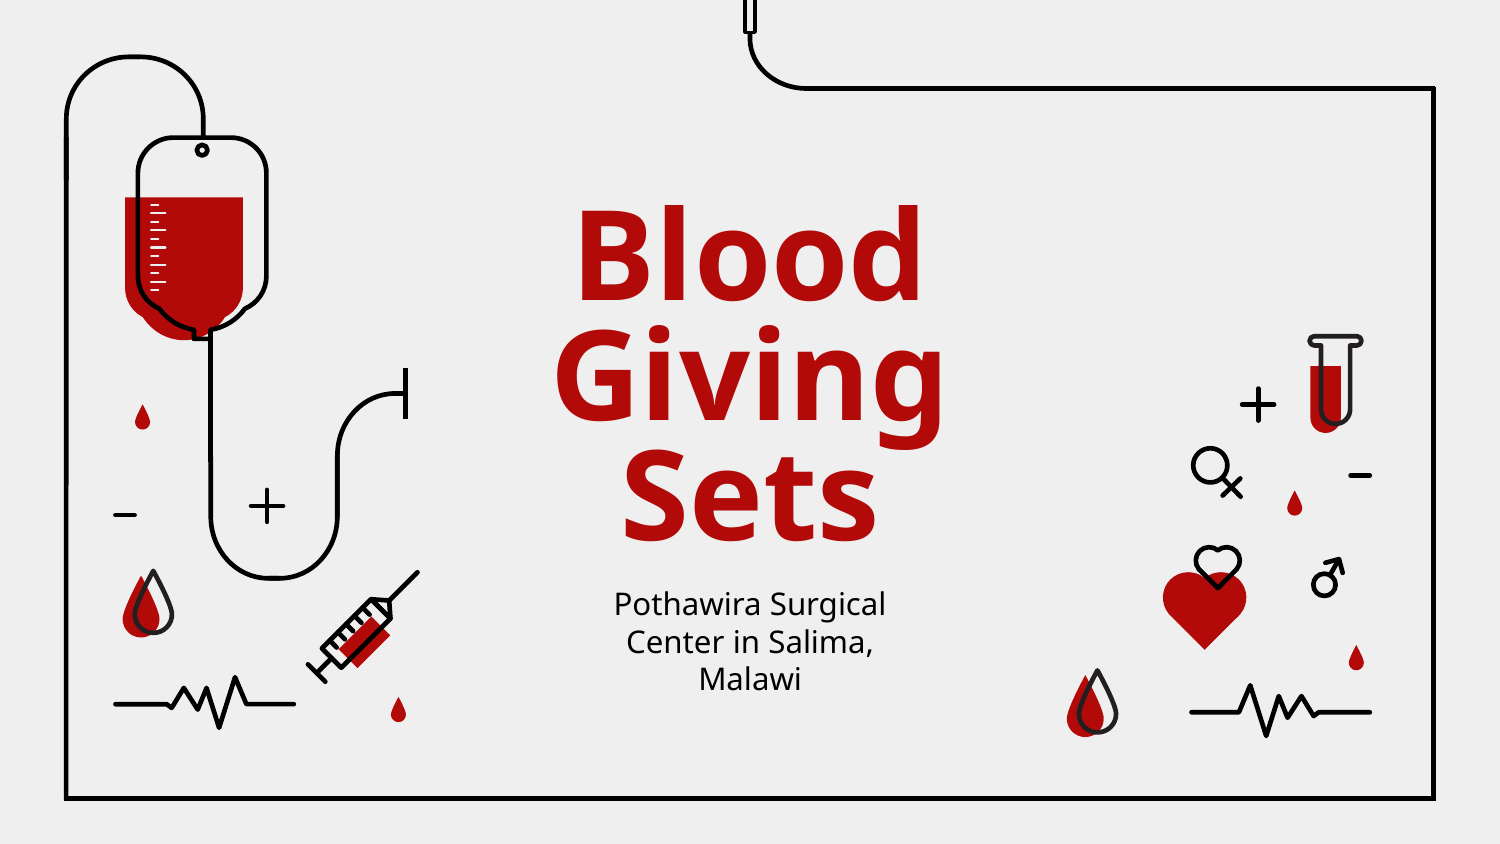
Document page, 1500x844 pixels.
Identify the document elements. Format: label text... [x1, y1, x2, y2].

subtitle Pothawira Surgical Center in Salima, Malawi [557, 569, 943, 655]
title Blood Giving Sets [413, 196, 1087, 580]
